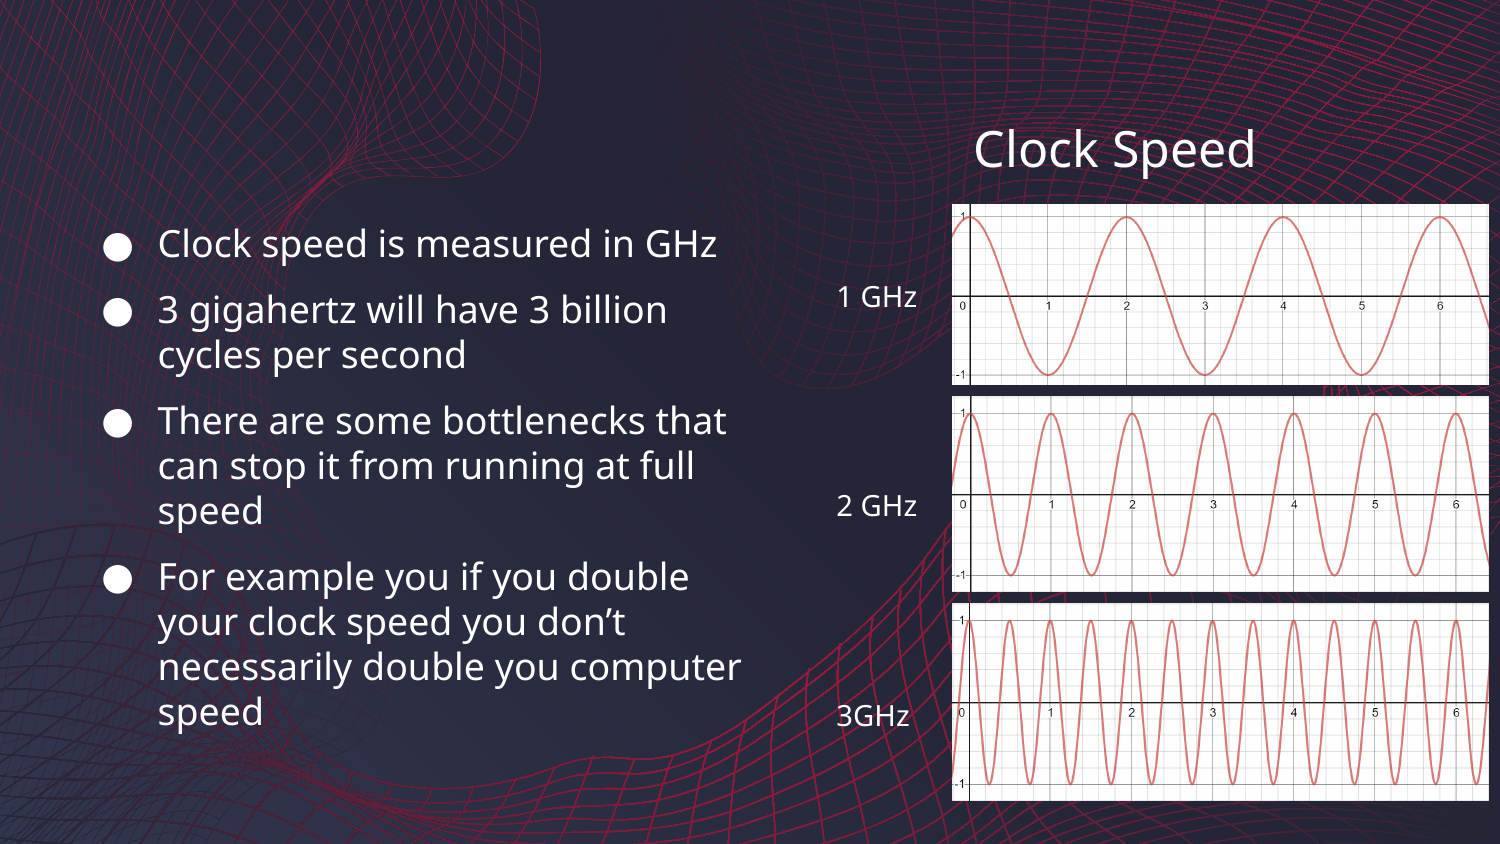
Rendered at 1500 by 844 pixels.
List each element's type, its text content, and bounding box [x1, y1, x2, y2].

picture [952, 395, 1489, 592]
text_box 1 GHz 2 GHz 3GHz [821, 192, 996, 736]
picture [952, 204, 1489, 385]
picture [952, 603, 1489, 801]
subtitle Clock speed is measured in GHz 3 gigahertz will have 3 billion cycles per second There are some bottlenecks that can stop it from running at full speed For example you if you double your clock speed you don’t necessarily double you computer speed [67, 205, 784, 791]
title Clock Speed [84, 51, 1273, 193]
